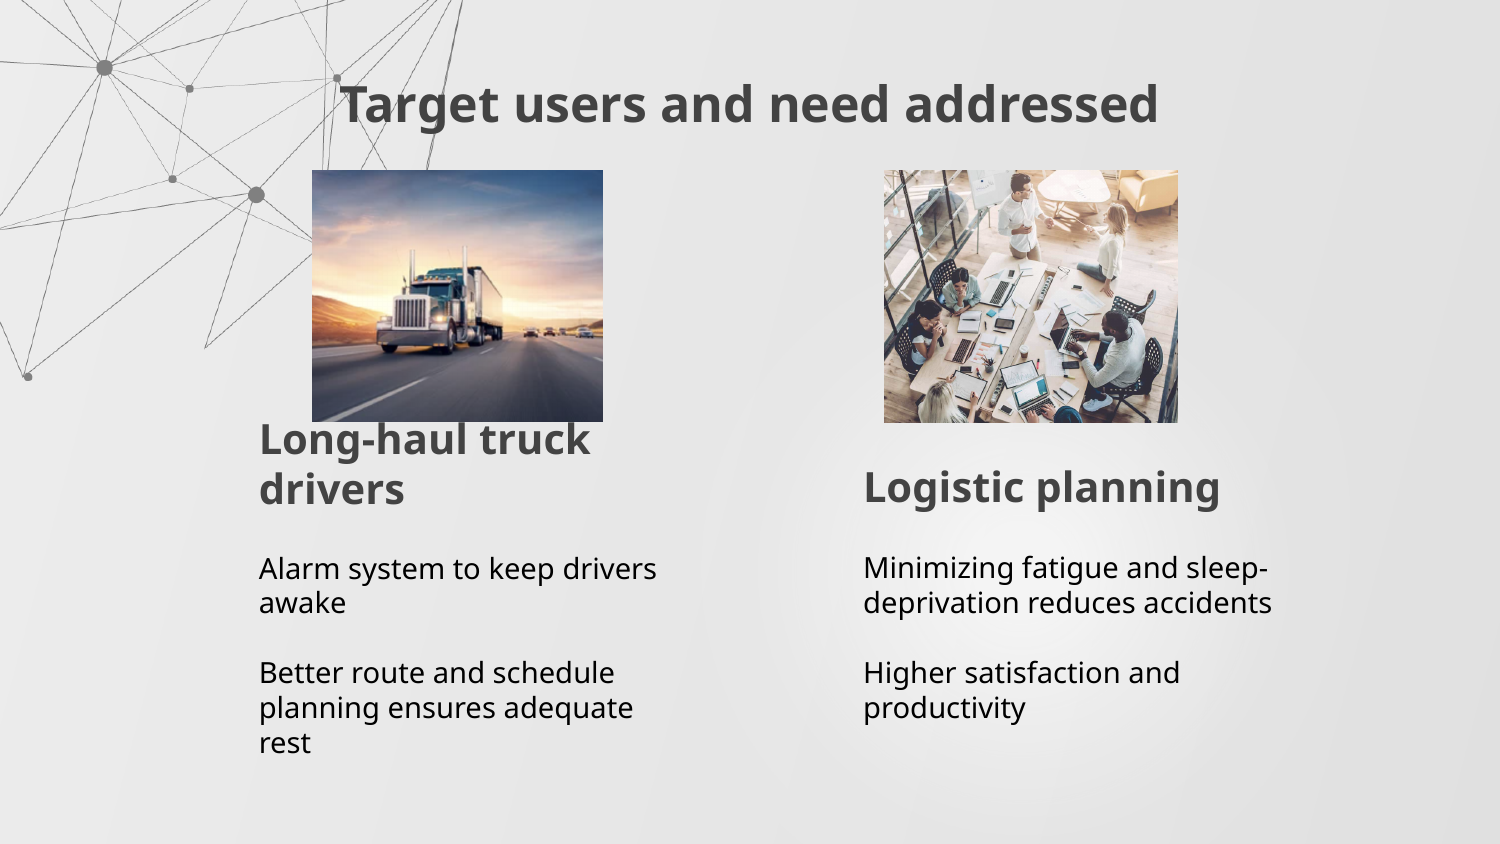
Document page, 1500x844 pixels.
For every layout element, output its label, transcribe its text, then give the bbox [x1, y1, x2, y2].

subtitle Alarm system to keep drivers awake Better route and schedule planning ensures adequate rest [243, 534, 693, 738]
text_box Minimizing fatigue and sleep-deprivation reduces accidents Higher satisfaction and productivity [848, 534, 1341, 756]
title Long-haul truck drivers [243, 453, 764, 528]
title Target users and need addressed [322, 57, 1178, 214]
picture [0, 0, 1500, 844]
text_box Logistic planning [848, 451, 1277, 526]
